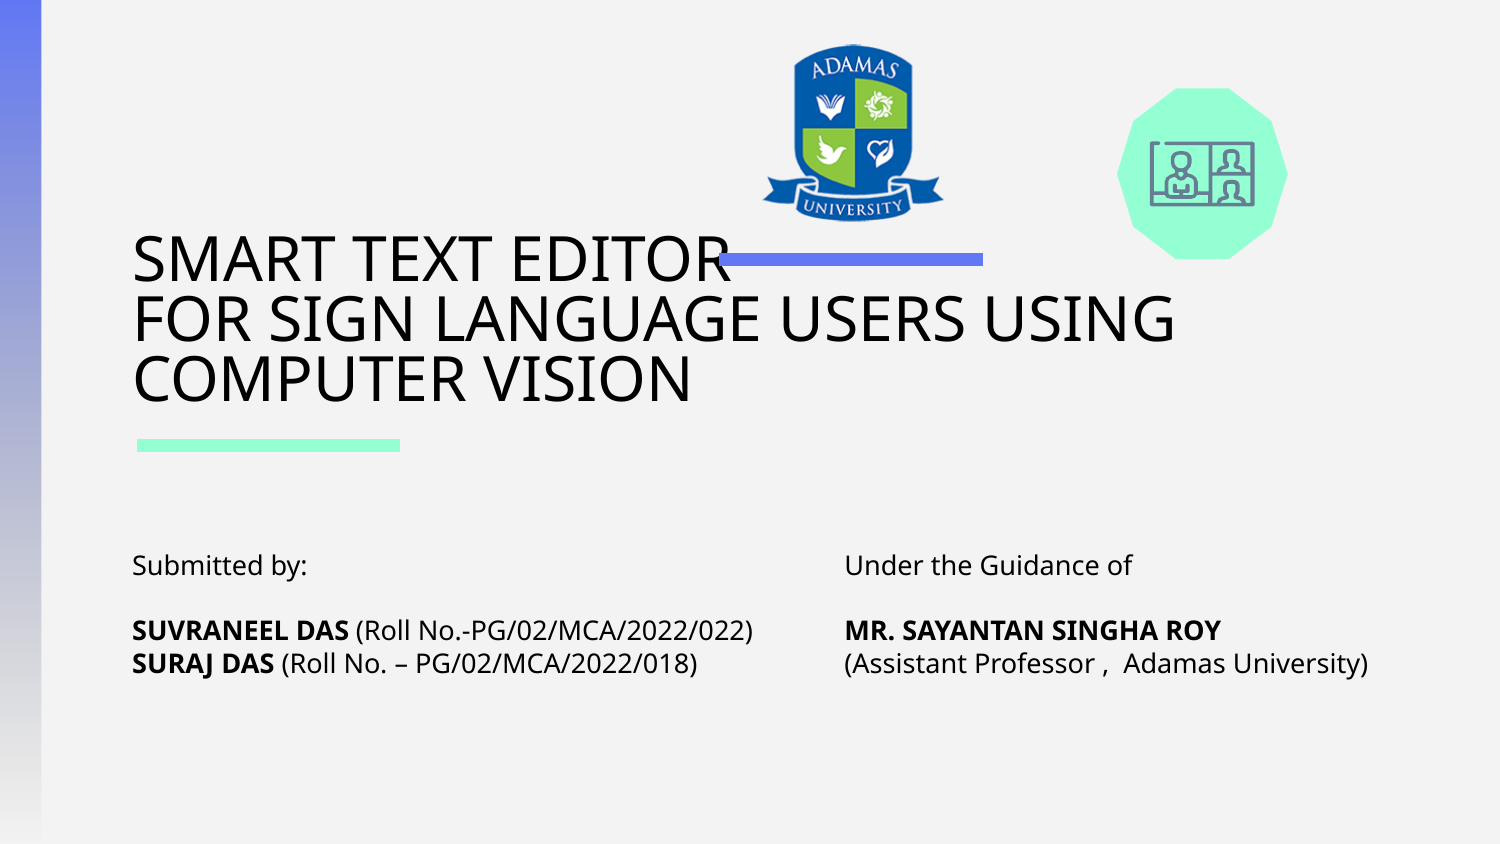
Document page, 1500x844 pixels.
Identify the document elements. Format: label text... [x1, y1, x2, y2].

subtitle Submitted by: SUVRANEEL DAS (Roll No.-PG/02/MCA/2022/022) SURAJ DAS (Roll No. – PG/02/MCA/2022/018) [116, 529, 829, 694]
text_box [1116, 88, 1288, 260]
subtitle Under the Guidance of MR. SAYANTAN SINGHA ROY (Assistant Professor , Adamas University) [829, 529, 1452, 694]
text_box [1149, 141, 1255, 207]
title SMART TEXT EDITOR FOR SIGN LANGUAGE USERS USING COMPUTER VISION [116, 193, 1279, 454]
picture [750, 39, 952, 228]
